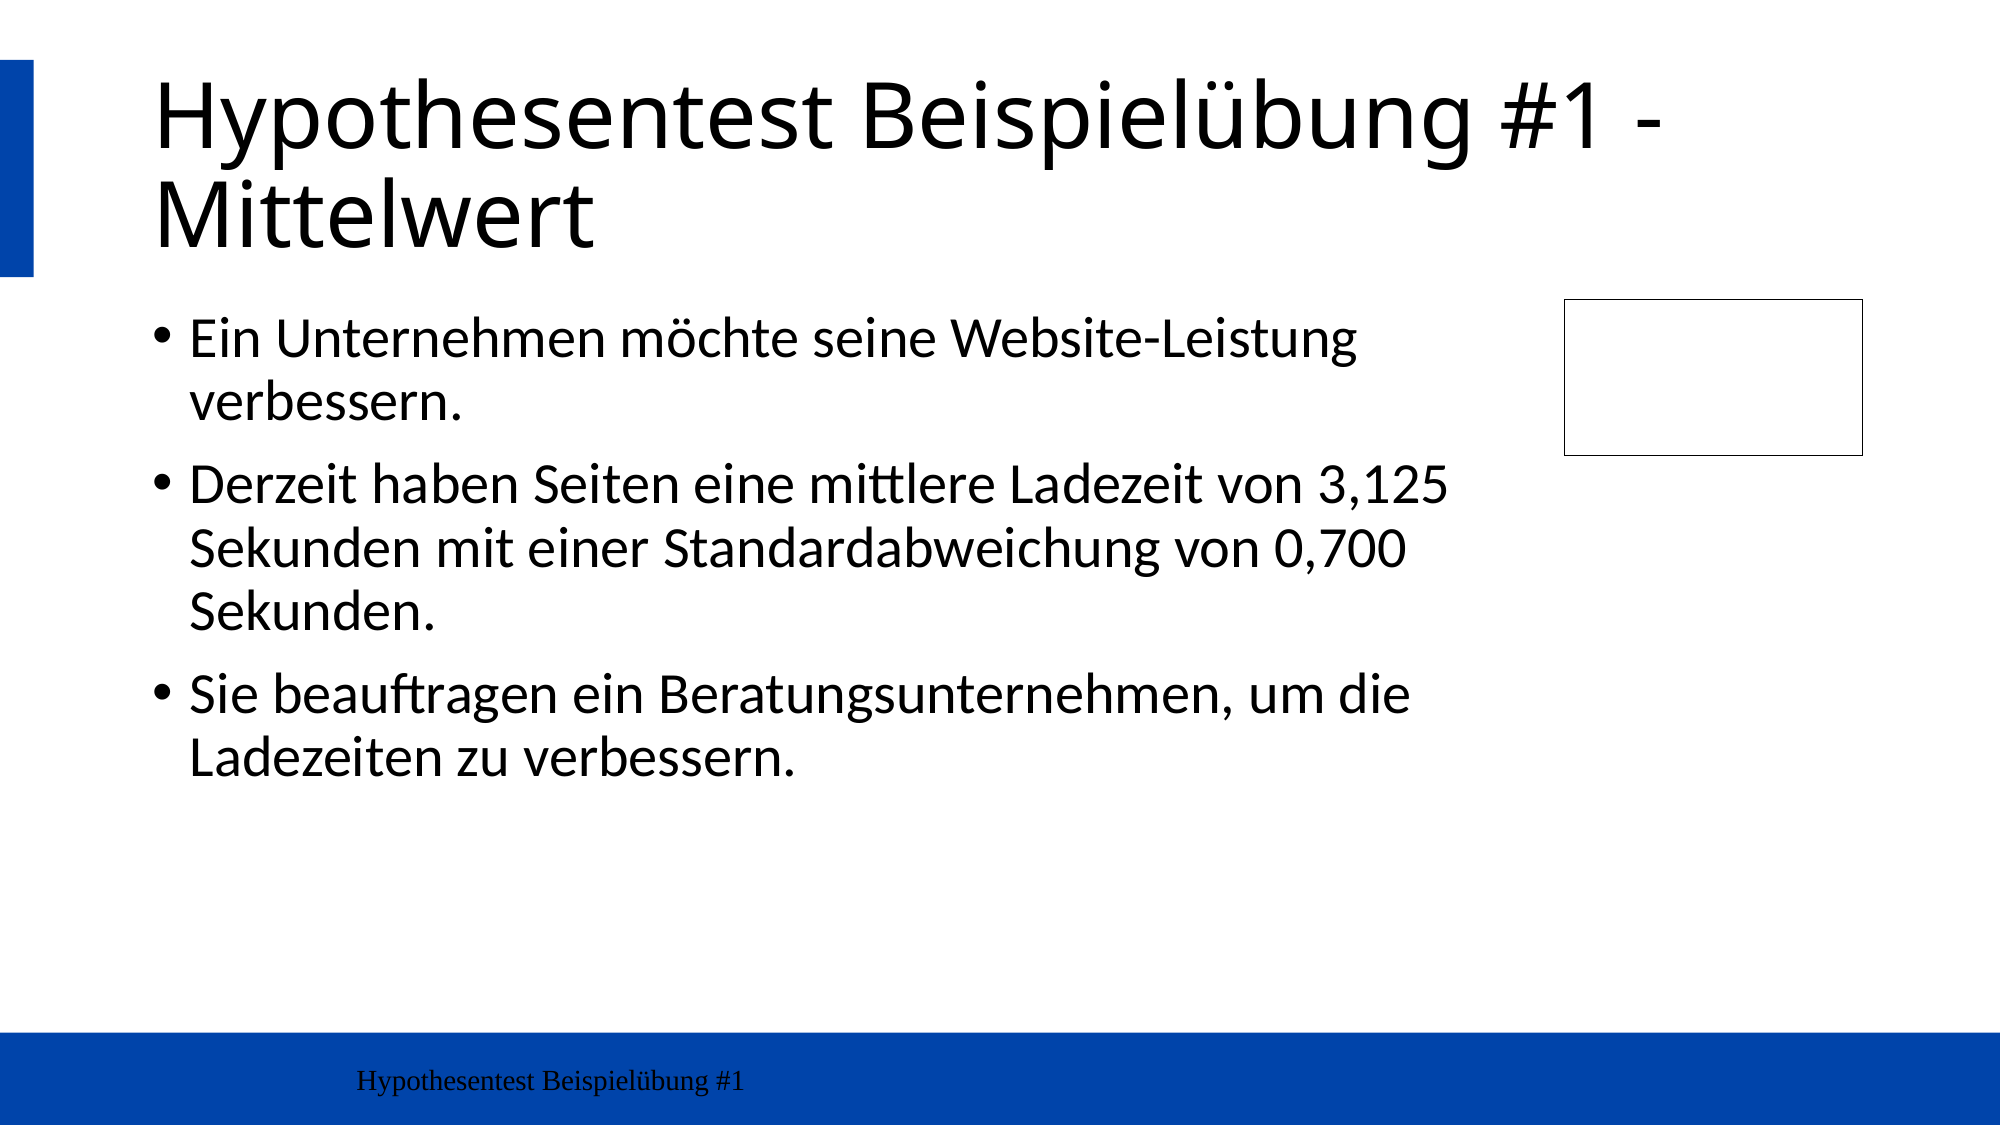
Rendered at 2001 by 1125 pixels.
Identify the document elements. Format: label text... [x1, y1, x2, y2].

title Hypothesentest Beispielübung #1 - Mittelwert [137, 59, 1863, 278]
list Ein Unternehmen möchte seine Website-Leistung verbessern. Derzeit haben Seiten eine mittlere Ladezeit von 3,125 Sekunden mit einer Standardabweichung von 0,700 Sekunden. Sie beauftragen ein Beratungsunternehmen, um die Ladezeiten zu verbessern. [137, 299, 1565, 1014]
footer Hypothesentest Beispielübung #1 [31, 1048, 1071, 1109]
